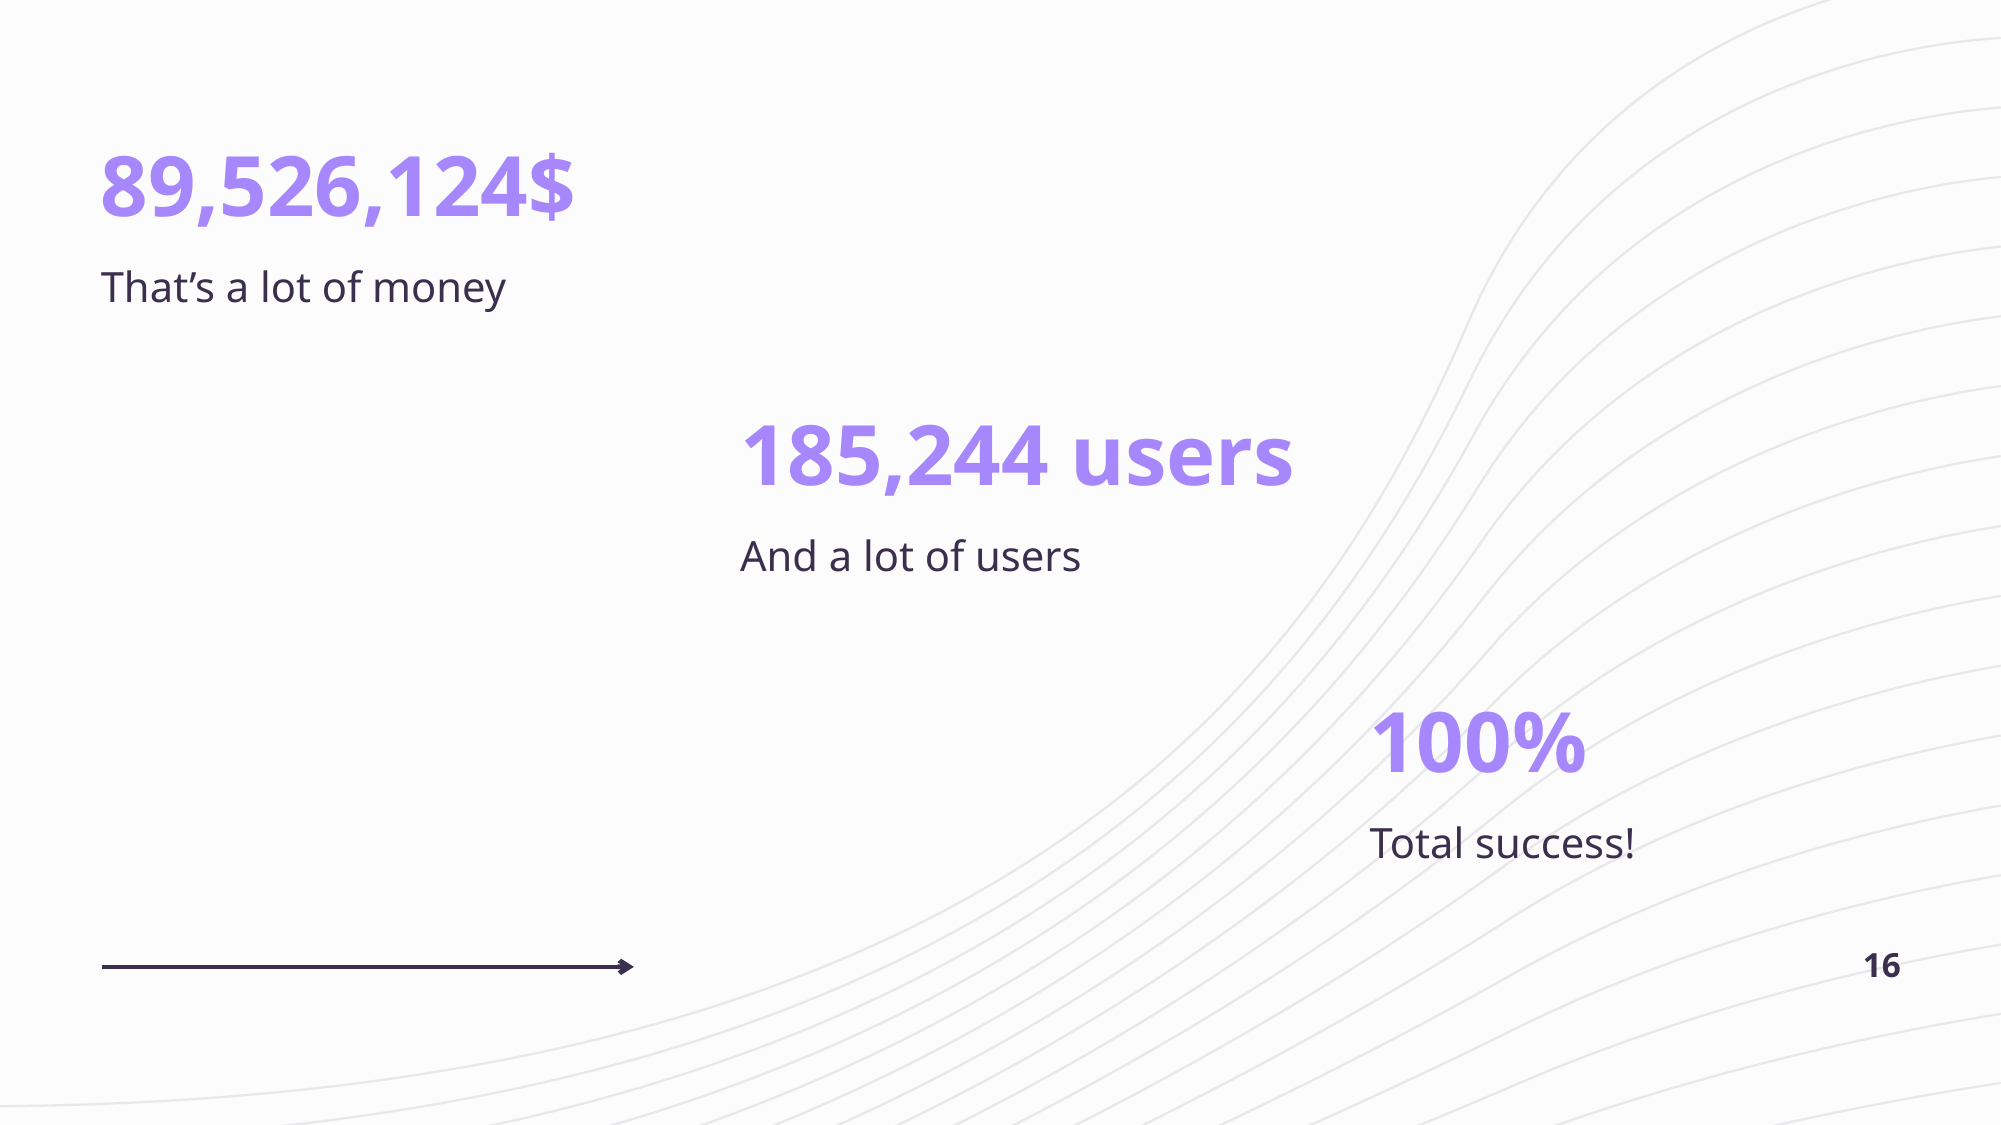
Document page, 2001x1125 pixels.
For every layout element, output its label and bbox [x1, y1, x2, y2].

text_box [1369, 676, 1710, 871]
text_box [739, 389, 1570, 584]
text_box [100, 138, 634, 315]
